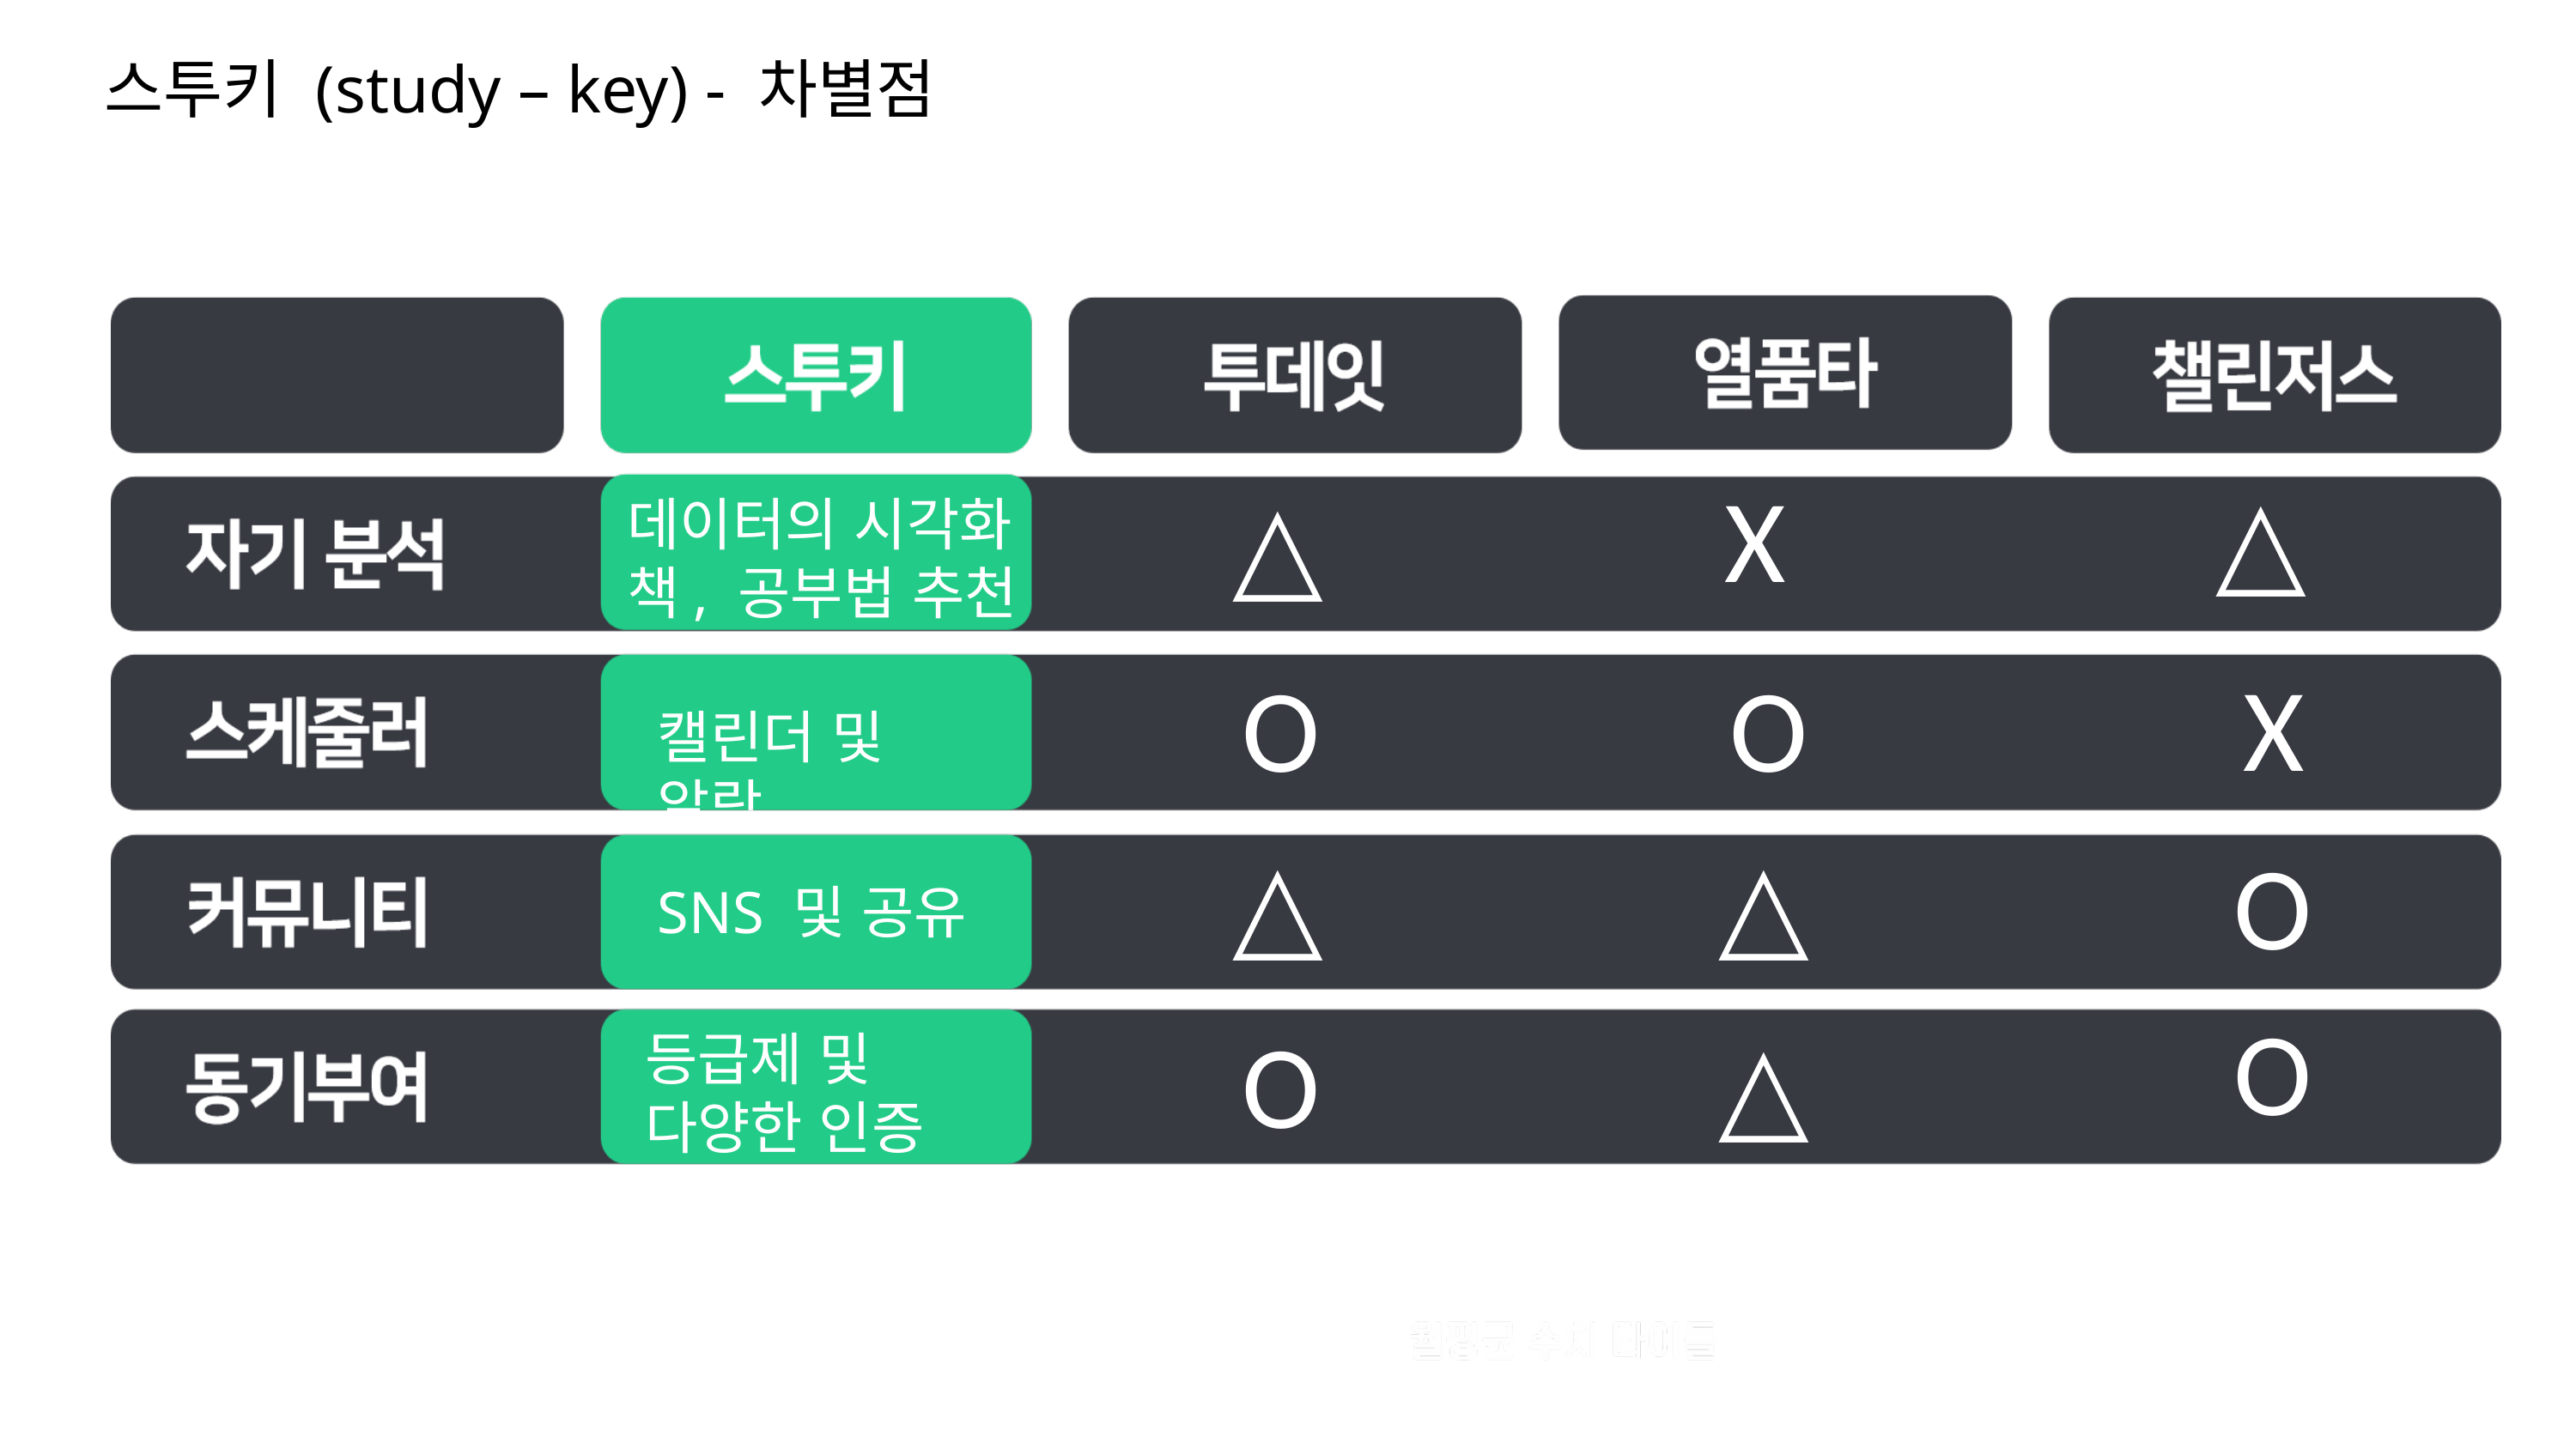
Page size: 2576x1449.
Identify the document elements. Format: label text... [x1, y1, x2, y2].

text_box 스투키 (study – key) - 차별점 [91, 41, 1202, 132]
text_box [111, 294, 2501, 1379]
